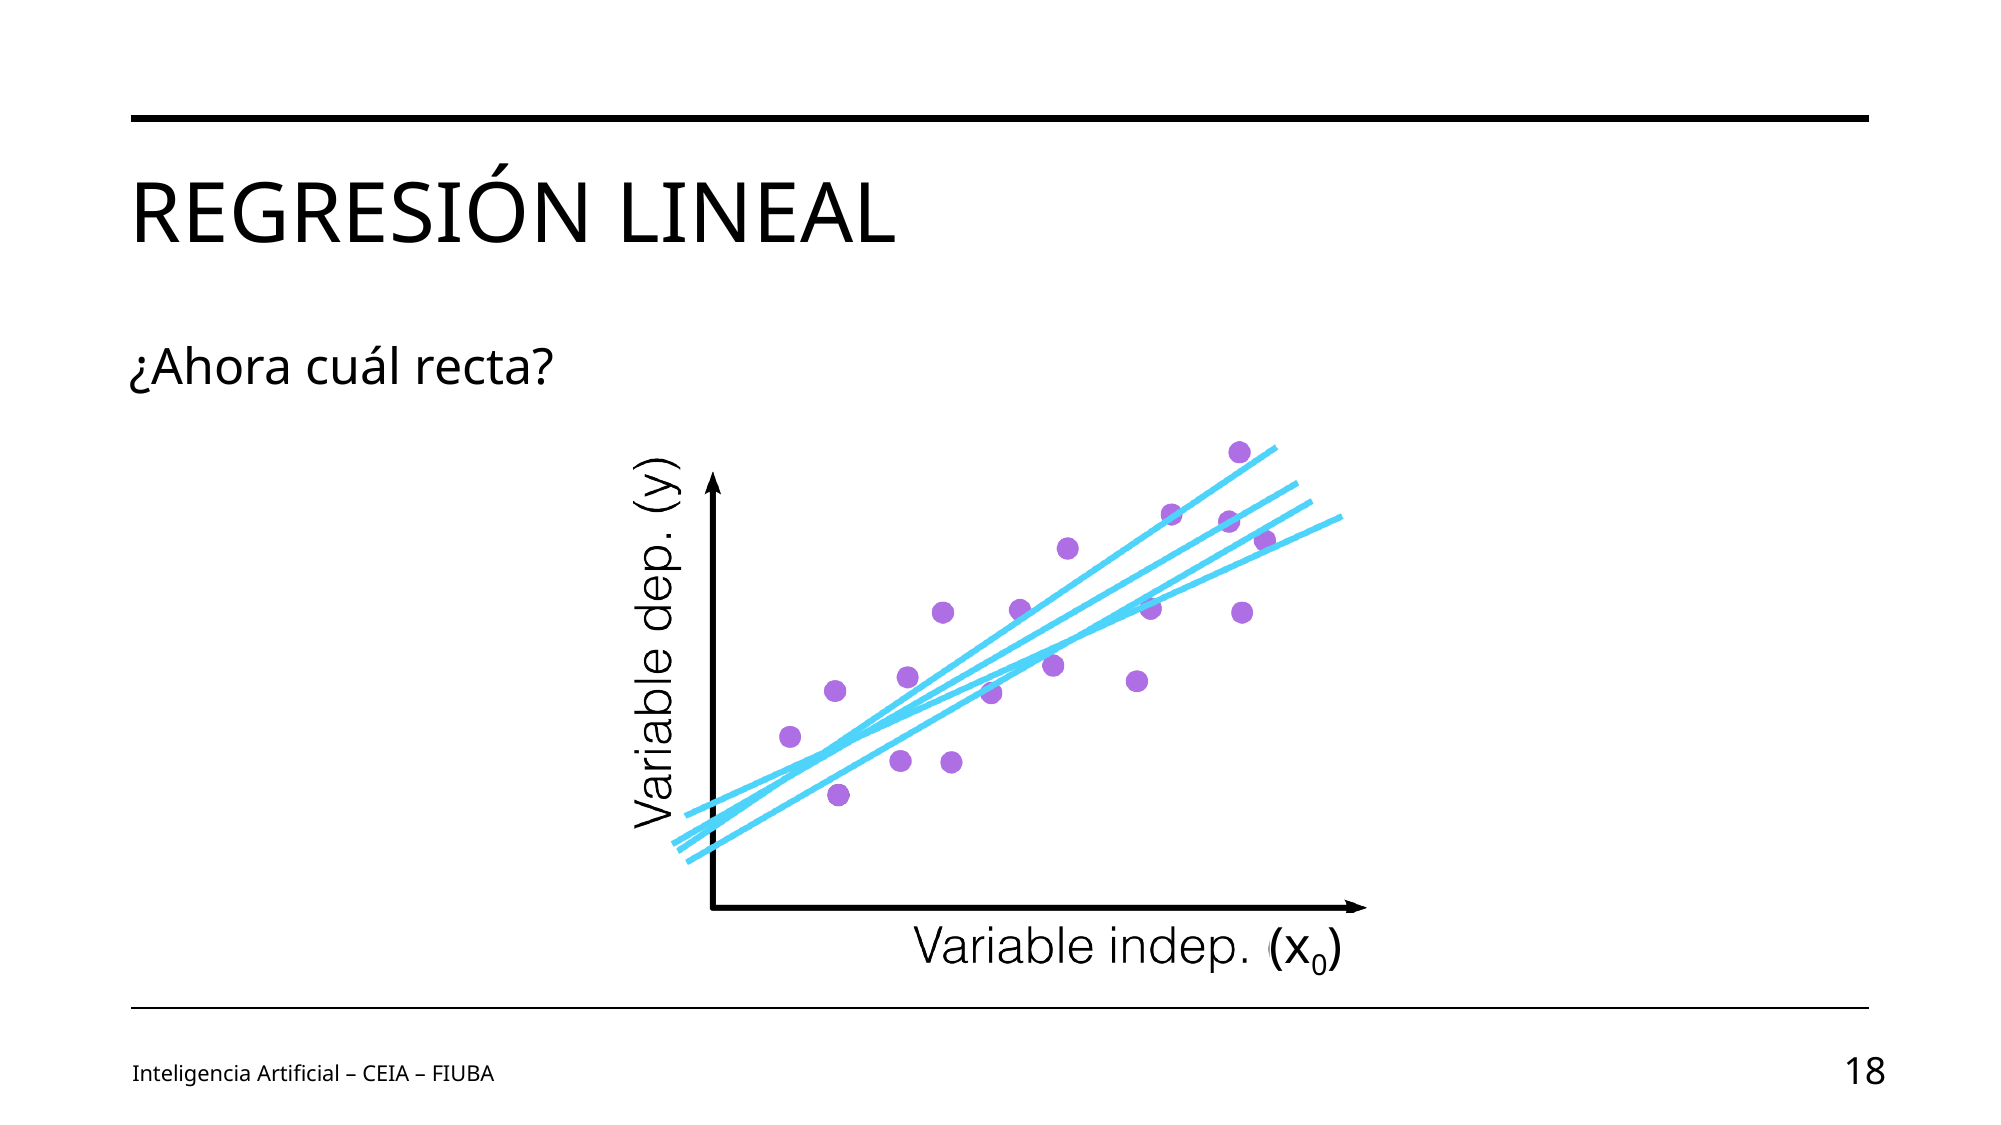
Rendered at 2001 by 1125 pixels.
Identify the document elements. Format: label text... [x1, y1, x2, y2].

list ¿Ahora cuál recta? [114, 321, 1869, 973]
footer Inteligencia Artificial – CEIA – FIUBA [117, 1042, 862, 1103]
title Regresión Lineal [114, 151, 1869, 290]
picture [633, 441, 1367, 973]
text_box (x0) [1269, 973, 1367, 982]
slide_number 18 [1791, 1042, 1902, 1103]
